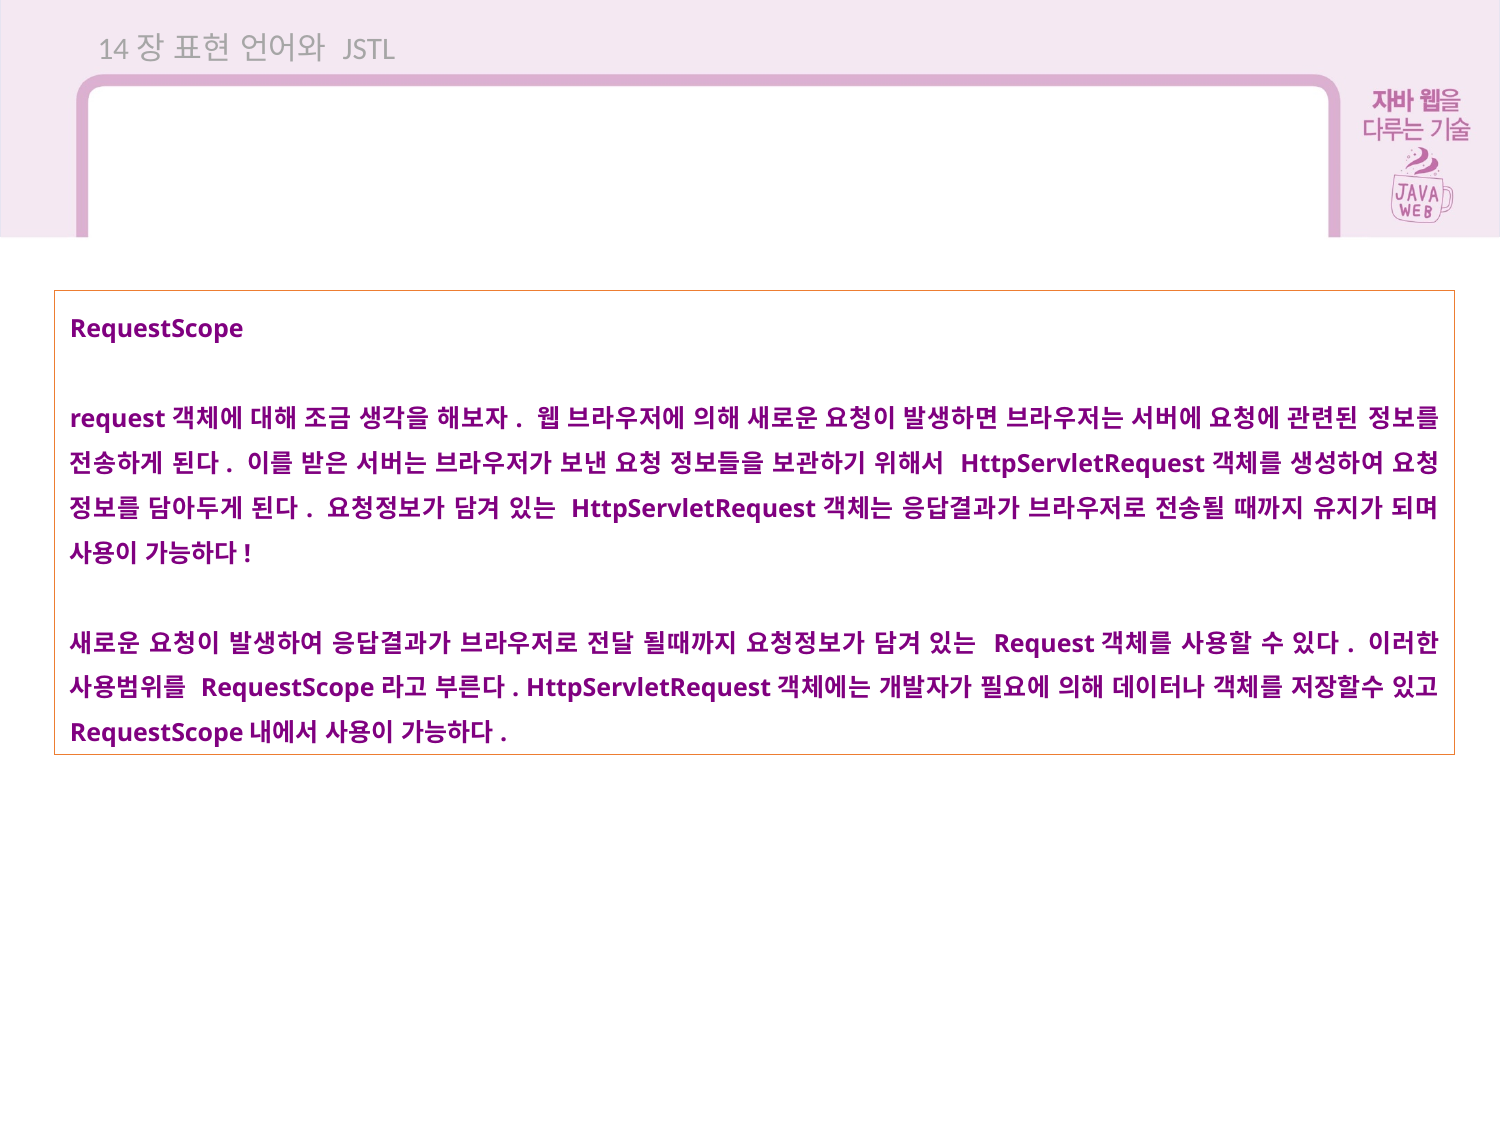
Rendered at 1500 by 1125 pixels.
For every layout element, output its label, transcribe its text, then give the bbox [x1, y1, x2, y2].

picture [0, 0, 1500, 1125]
text_box 14장 표현 언어와 JSTL [82, 0, 1133, 74]
text_box RequestScope request객체에 대해 조금 생각을 해보자. 웹 브라우저에 의해 새로운 요청이 발생하면 브라우저는 서버에 요청에 관련된 정보를 전송하게 된다. 이를 받은 서버는 브라우저가 보낸 요청 정보들을 보관하기 위해서 HttpServletRequest객체를 생성하여 요청 정보를 담아두게 된다. 요청정보가 담겨 있는 HttpServletRequest객체는 응답결과가 브라우저로 전송될 때까지 유지가 되며 사용이 가능하다! 새로운 요청이 발생하여 응답결과가 브라우저로 전달 될때까지 요청정보가 담겨 있는 Request객체를 사용할 수 있다. 이러한 사용범위를 RequestScope라고 부른다. HttpServletRequest객체에는 개발자가 필요에 의해 데이터나 객체를 저장할수 있고 RequestScope내에서 사용이 가능하다. [54, 290, 1455, 755]
